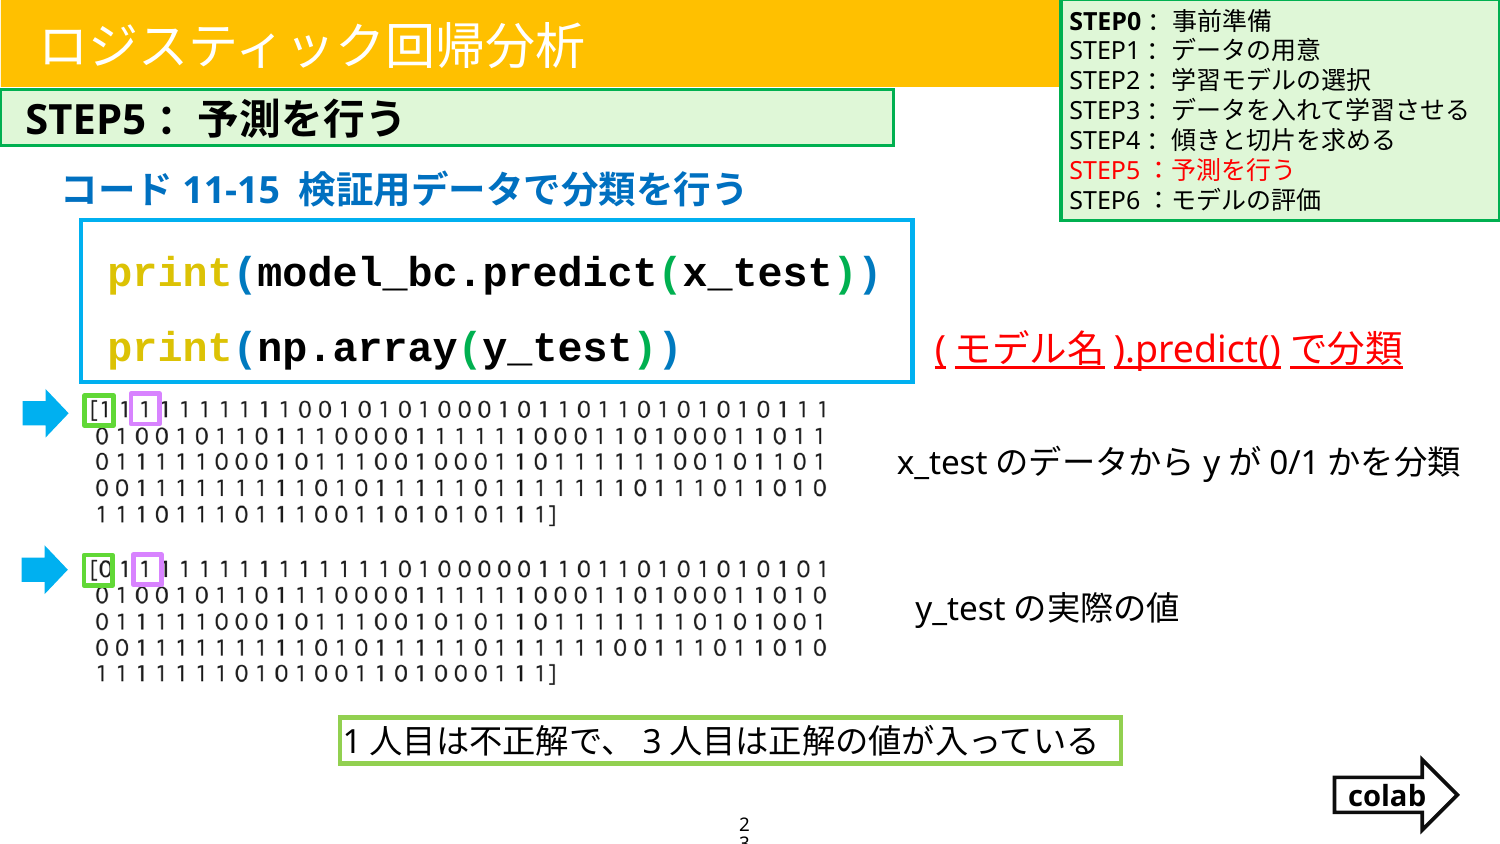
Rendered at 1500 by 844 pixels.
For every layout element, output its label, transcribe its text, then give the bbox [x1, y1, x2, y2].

text_box ロジスティック回帰分析 [35, 11, 589, 78]
text_box (モデル名).predict()で分類 [926, 317, 1411, 379]
text_box y_testの実際の値 [870, 583, 1226, 630]
text_box STEP5：予測を行う [0, 89, 894, 146]
text_box print(model_bc.predict(x_test)) print(np.array(y_test)) [80, 220, 913, 382]
text_box 1人目は不正解で、3人目は正解の値が入っている [339, 717, 1122, 764]
slide_number 23 [730, 804, 769, 844]
text_box x_testのデータからyが0/1かを分類 [893, 438, 1468, 485]
text_box STEP0：事前準備 STEP1：データの用意 STEP2：学習モデルの選択 STEP3：データを入れて学習させる STEP4：傾きと切片を求める STEP5：予測を行う STEP6：モデルの評価 [1061, 0, 1500, 221]
text_box [0, 0, 1061, 87]
picture [32, 551, 44, 557]
picture [32, 551, 865, 700]
text_box [44, 545, 51, 551]
text_box コード11-15 検証用データで分類を行う [57, 162, 753, 214]
text_box [22, 401, 32, 426]
text_box colab [1334, 759, 1458, 830]
text_box [21, 557, 32, 582]
picture [32, 387, 865, 536]
